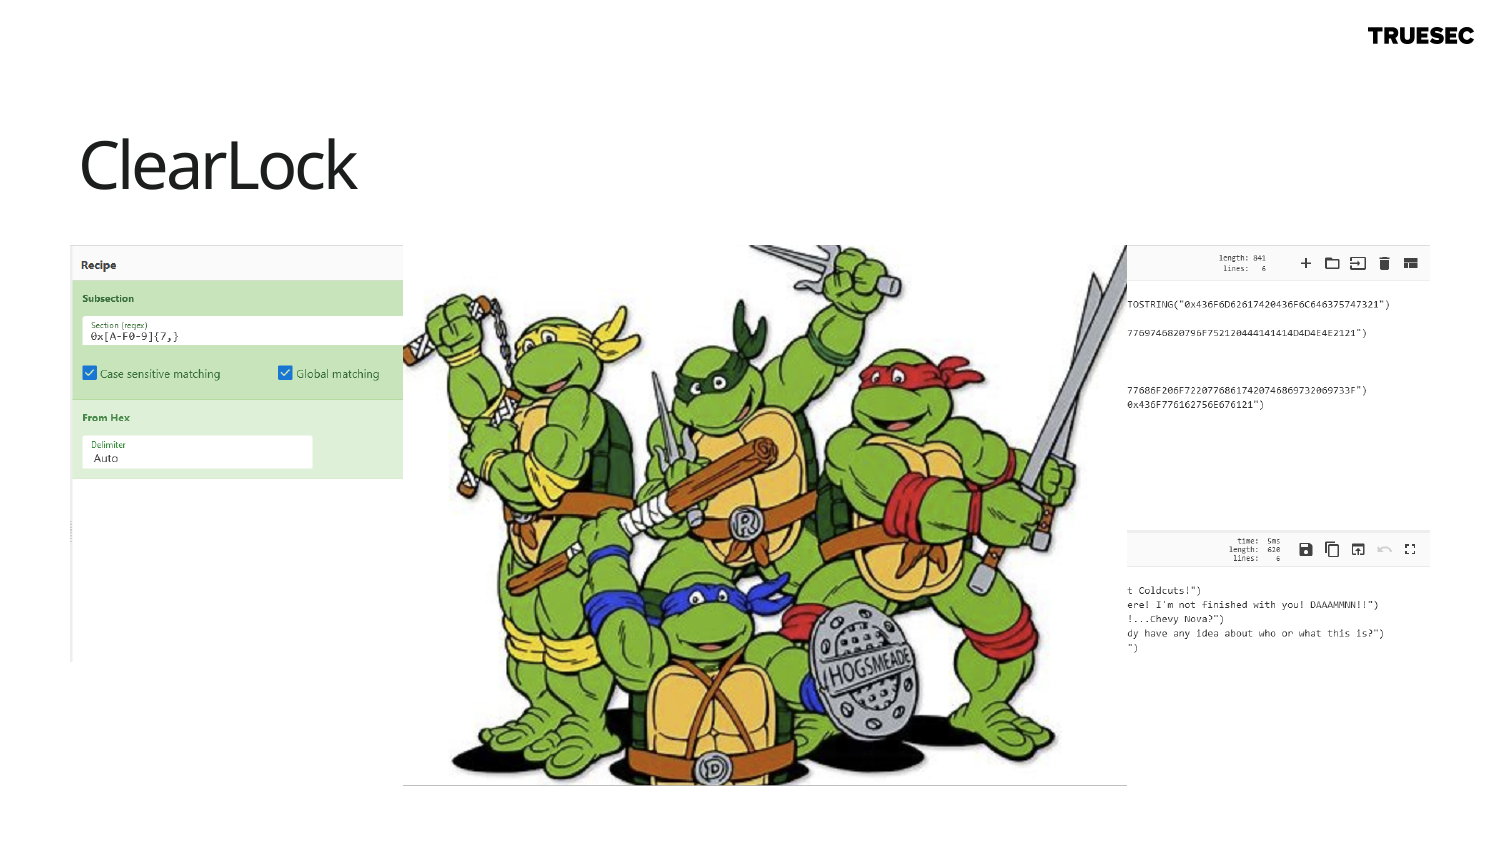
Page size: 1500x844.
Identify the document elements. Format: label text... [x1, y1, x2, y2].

list ClearLock [63, 81, 892, 212]
picture [1368, 27, 1474, 44]
picture [70, 245, 1430, 786]
